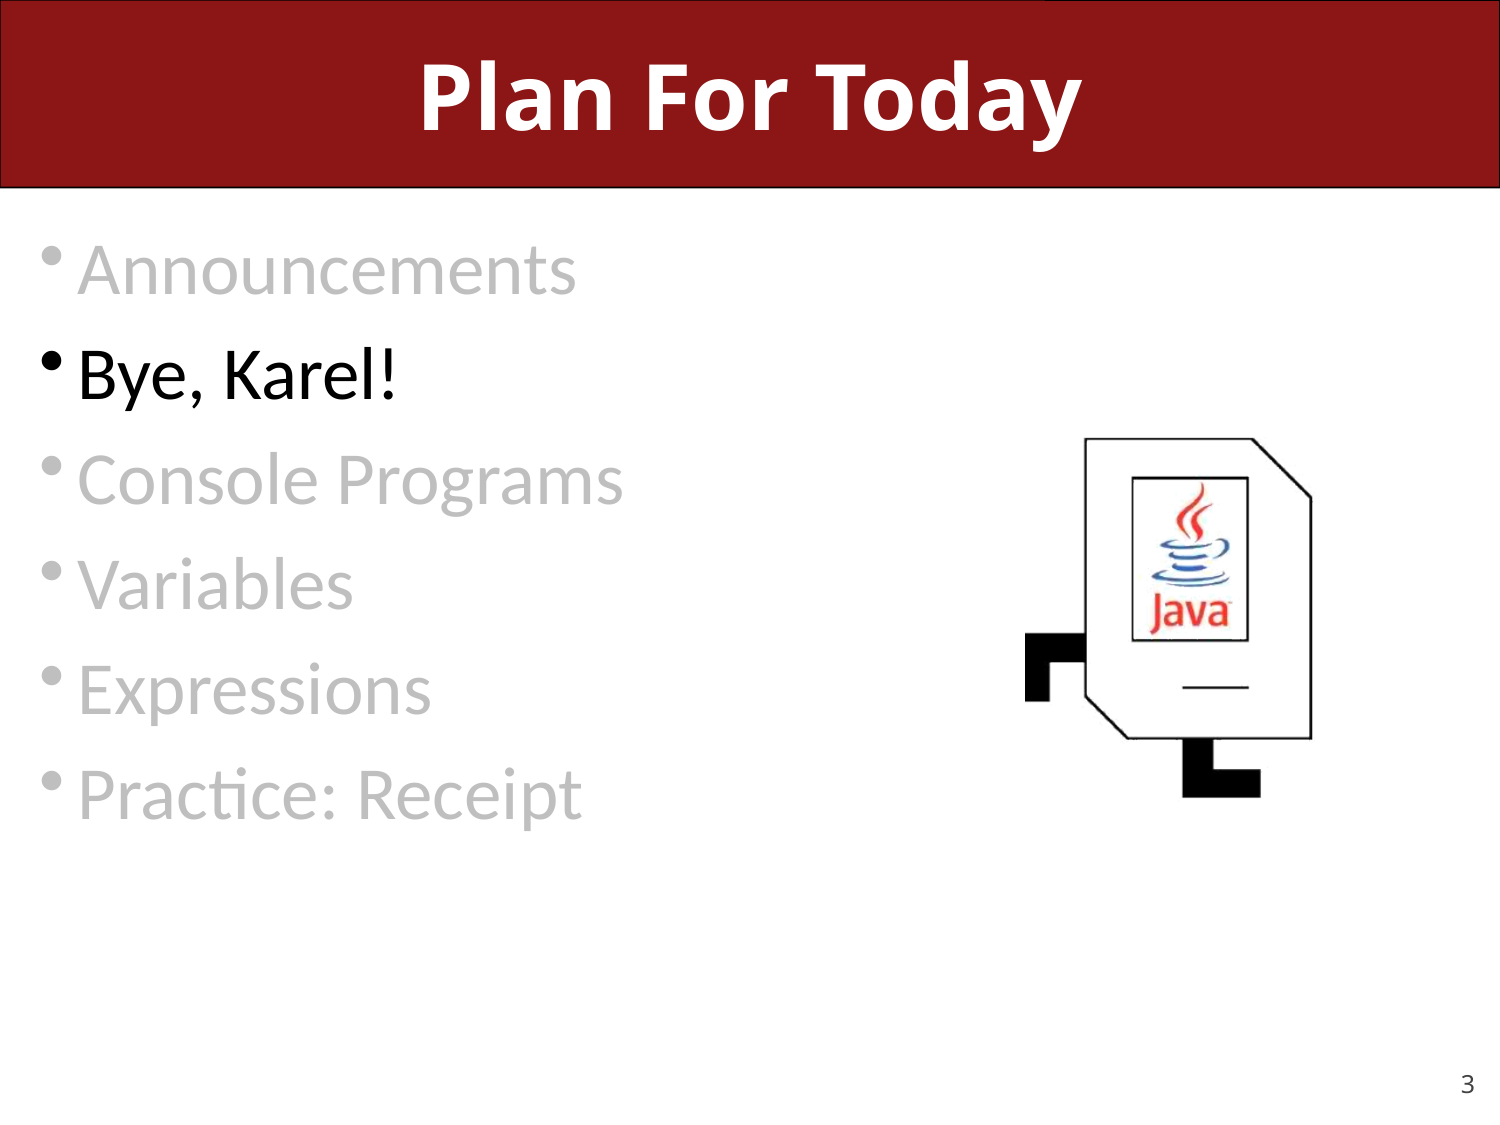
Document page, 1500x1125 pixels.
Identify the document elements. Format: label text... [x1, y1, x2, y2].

list Announcements Bye, Karel! Console Programs Variables Expressions Practice: Receipt [24, 212, 1475, 1063]
picture [1024, 437, 1343, 810]
title Plan For Today [75, 0, 1425, 188]
